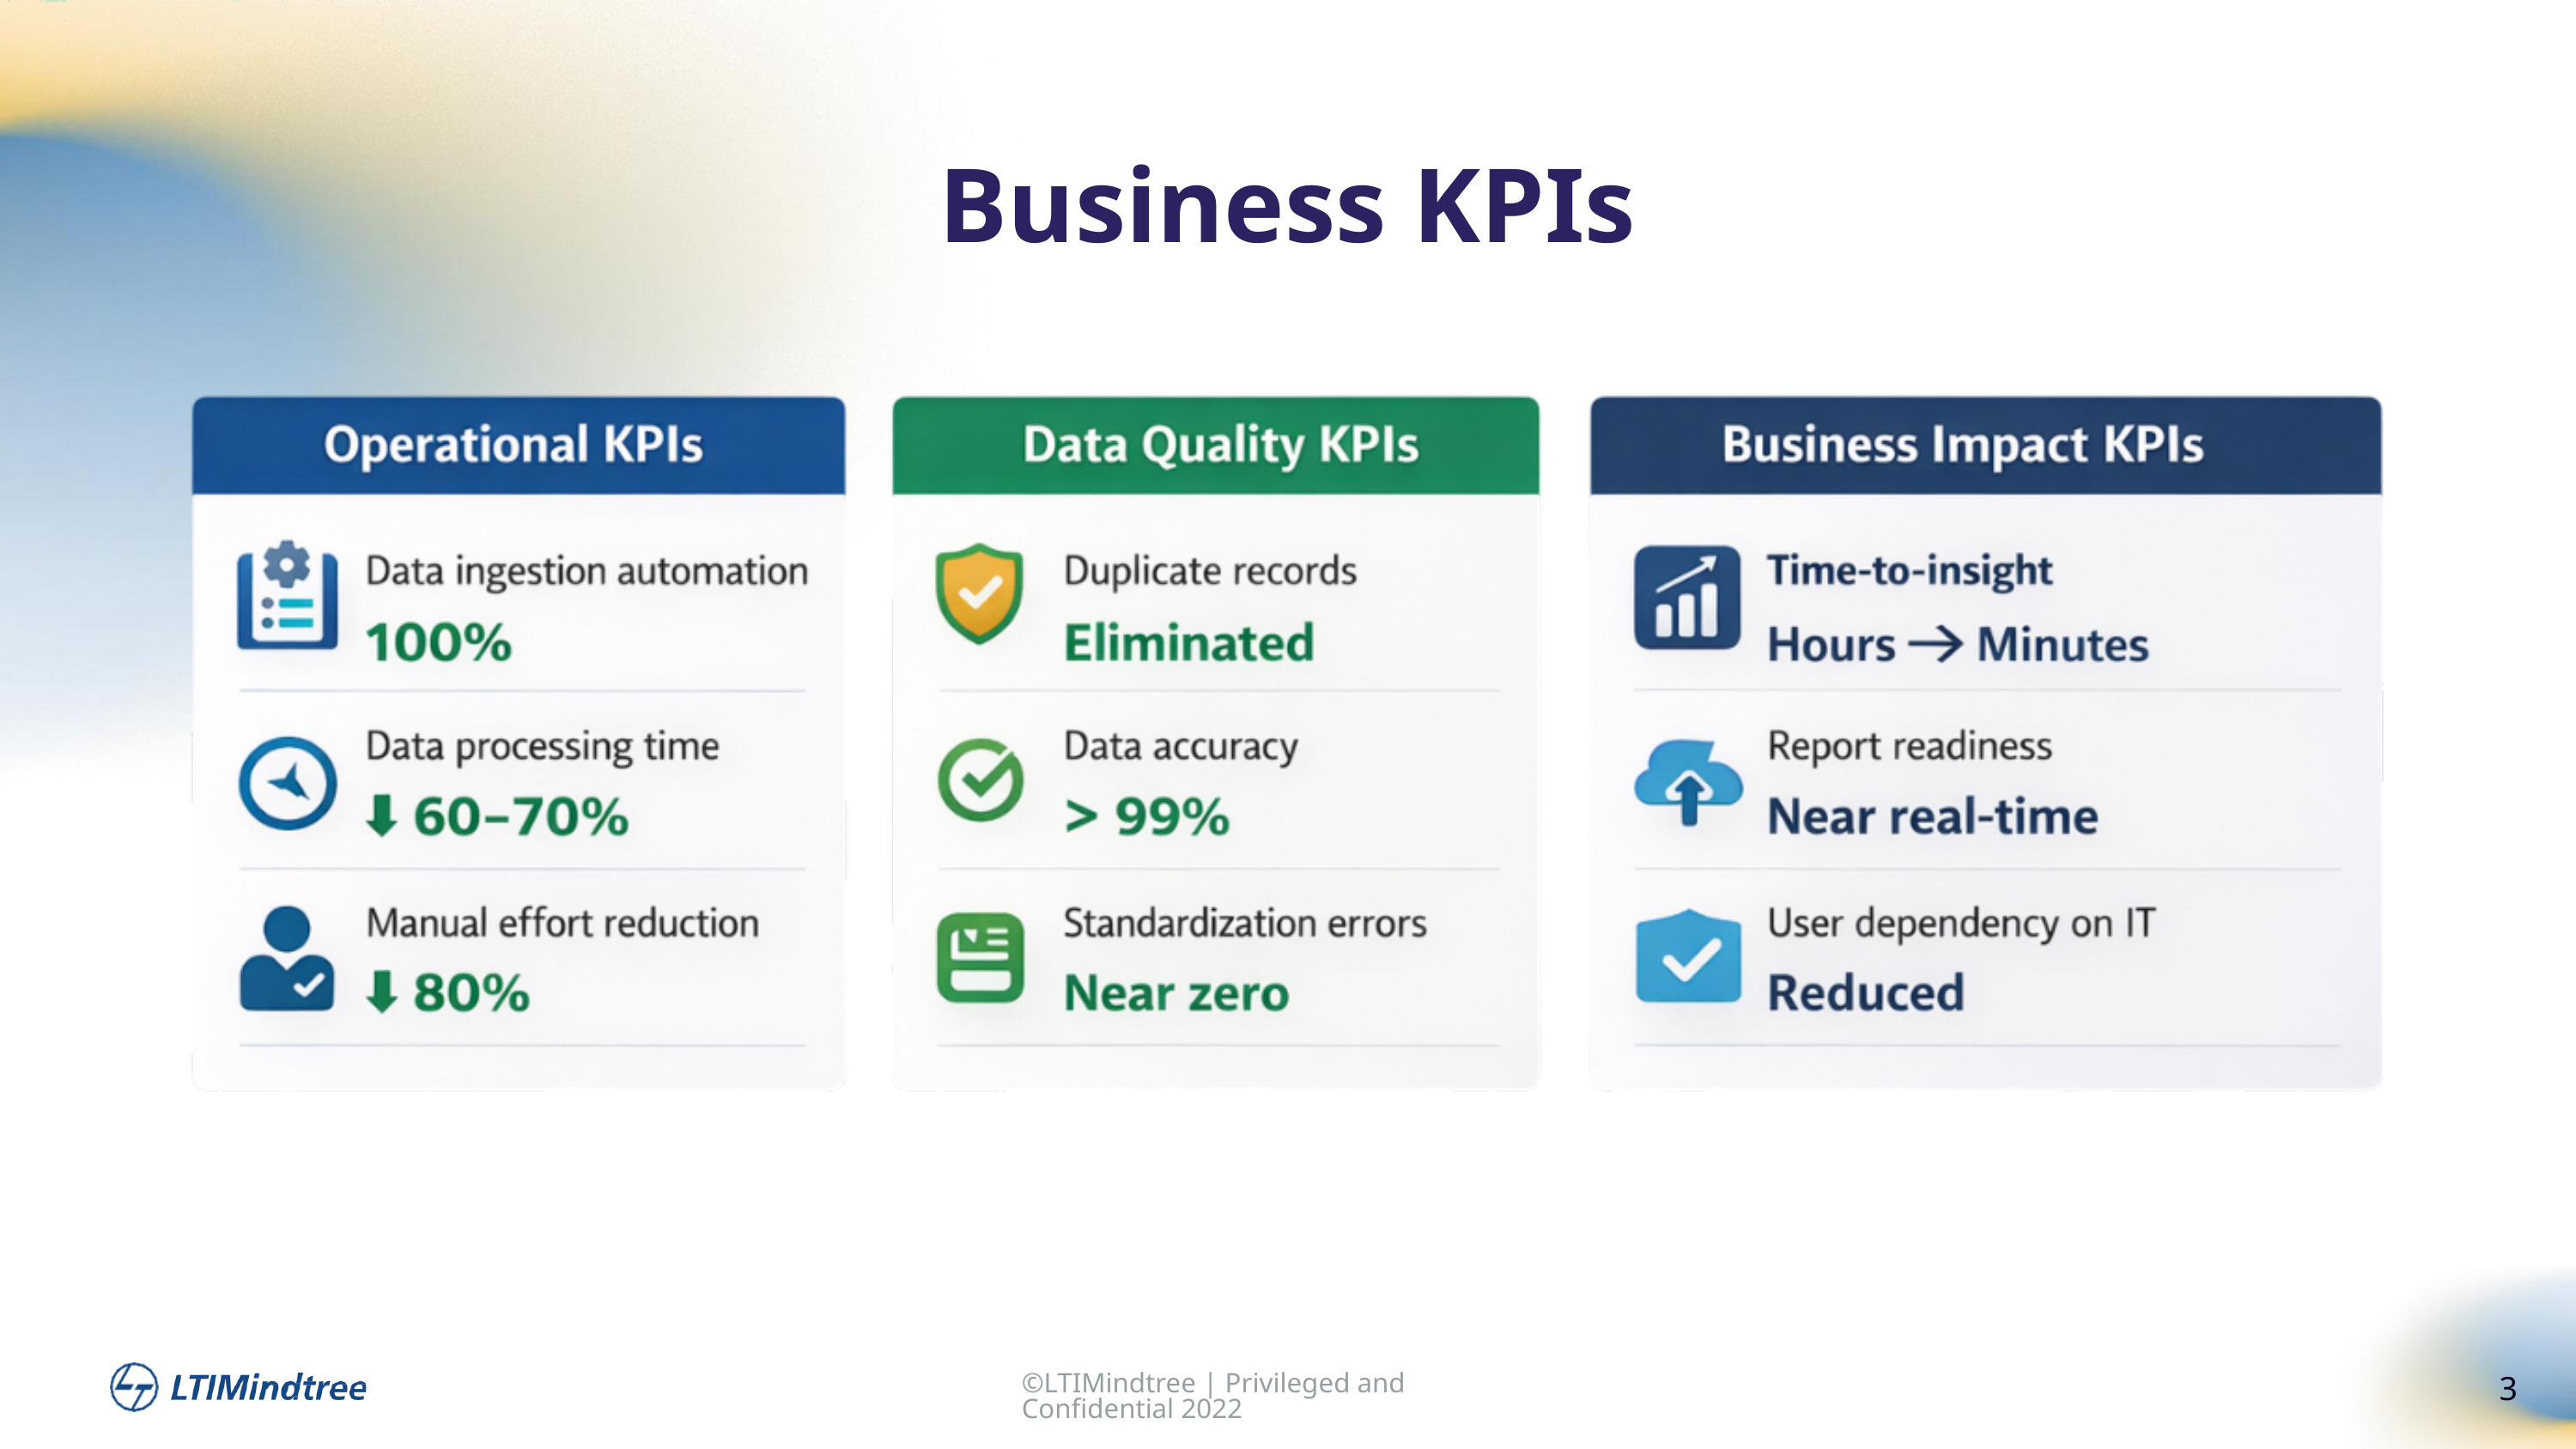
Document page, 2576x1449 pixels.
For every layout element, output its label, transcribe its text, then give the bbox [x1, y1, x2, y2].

text_box ©LTIMindtree | Privileged and Confidential 2022 [1021, 1373, 1554, 1424]
text_box [144, 355, 2432, 1094]
text_box Business KPIs [1051, 135, 2576, 264]
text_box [109, 1362, 160, 1413]
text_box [2325, 1249, 2576, 1449]
text_box [171, 1373, 367, 1401]
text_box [0, 0, 1048, 836]
